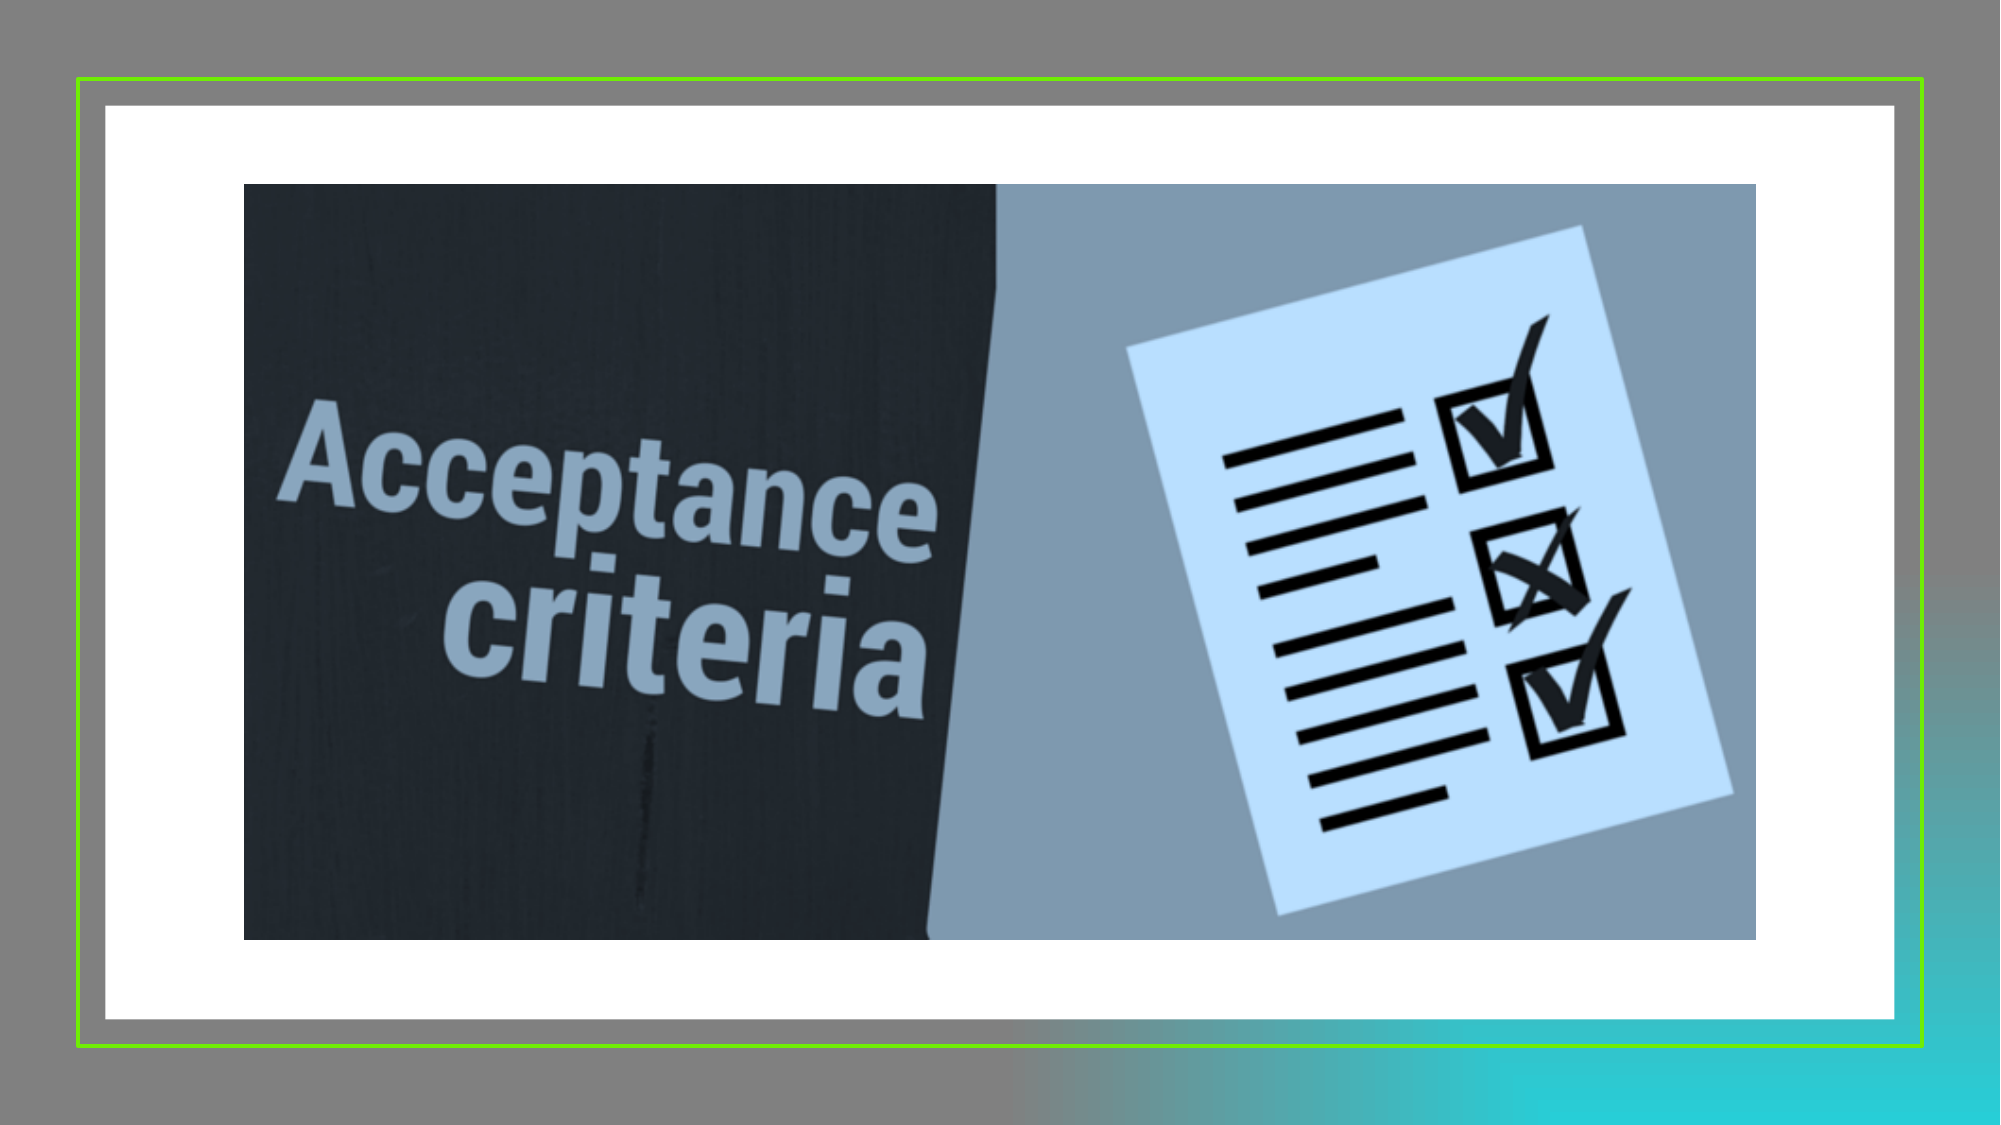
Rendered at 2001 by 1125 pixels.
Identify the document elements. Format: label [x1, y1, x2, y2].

text_box [76, 77, 1924, 1048]
picture [244, 183, 1756, 941]
text_box [0, 0, 2000, 1125]
text_box [104, 104, 1896, 1021]
